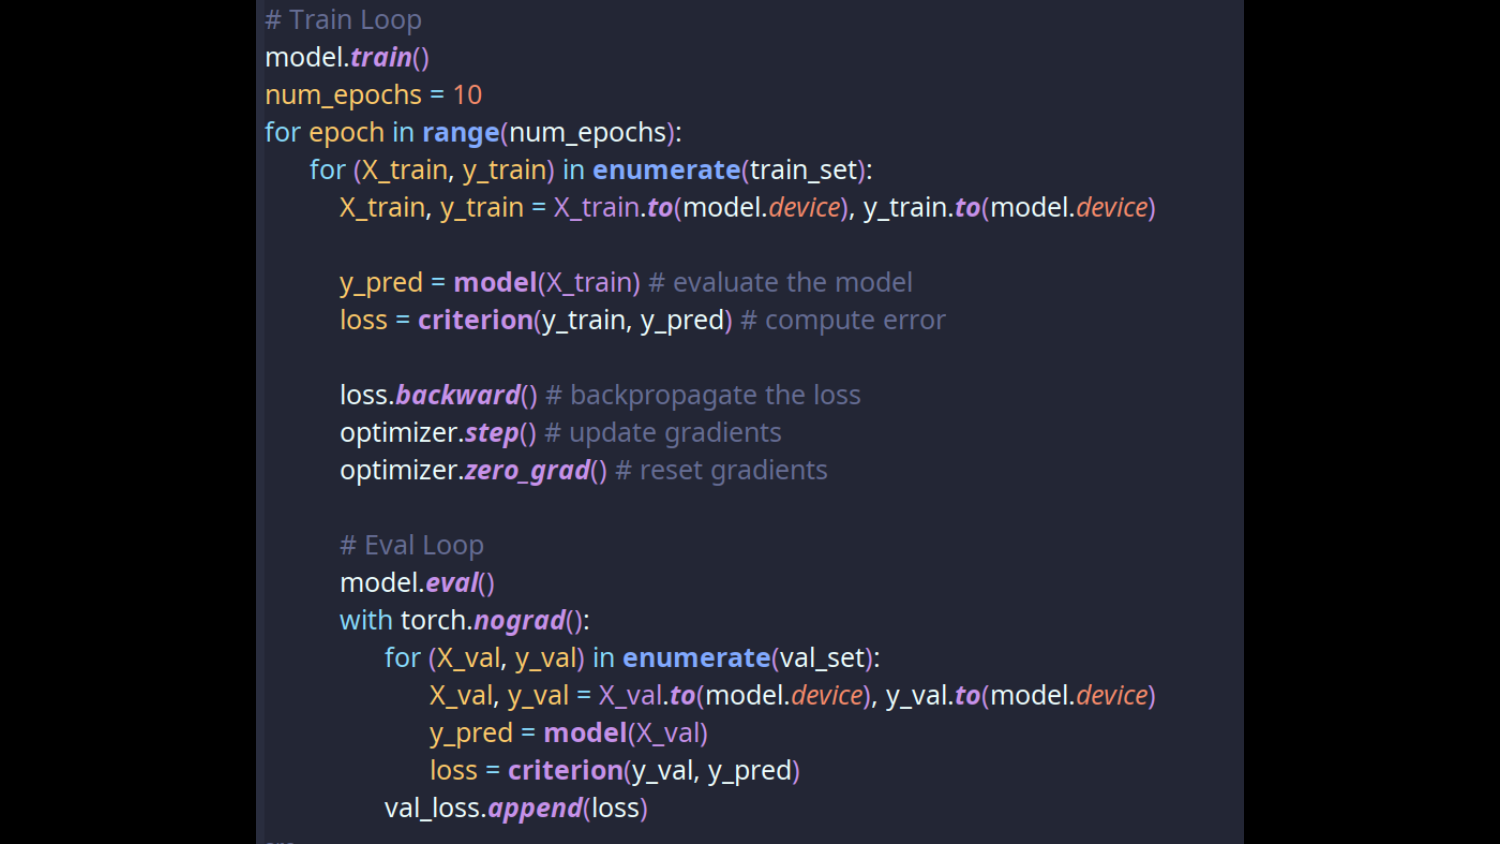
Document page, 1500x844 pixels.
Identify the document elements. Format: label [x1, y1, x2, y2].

picture [256, 0, 1244, 844]
